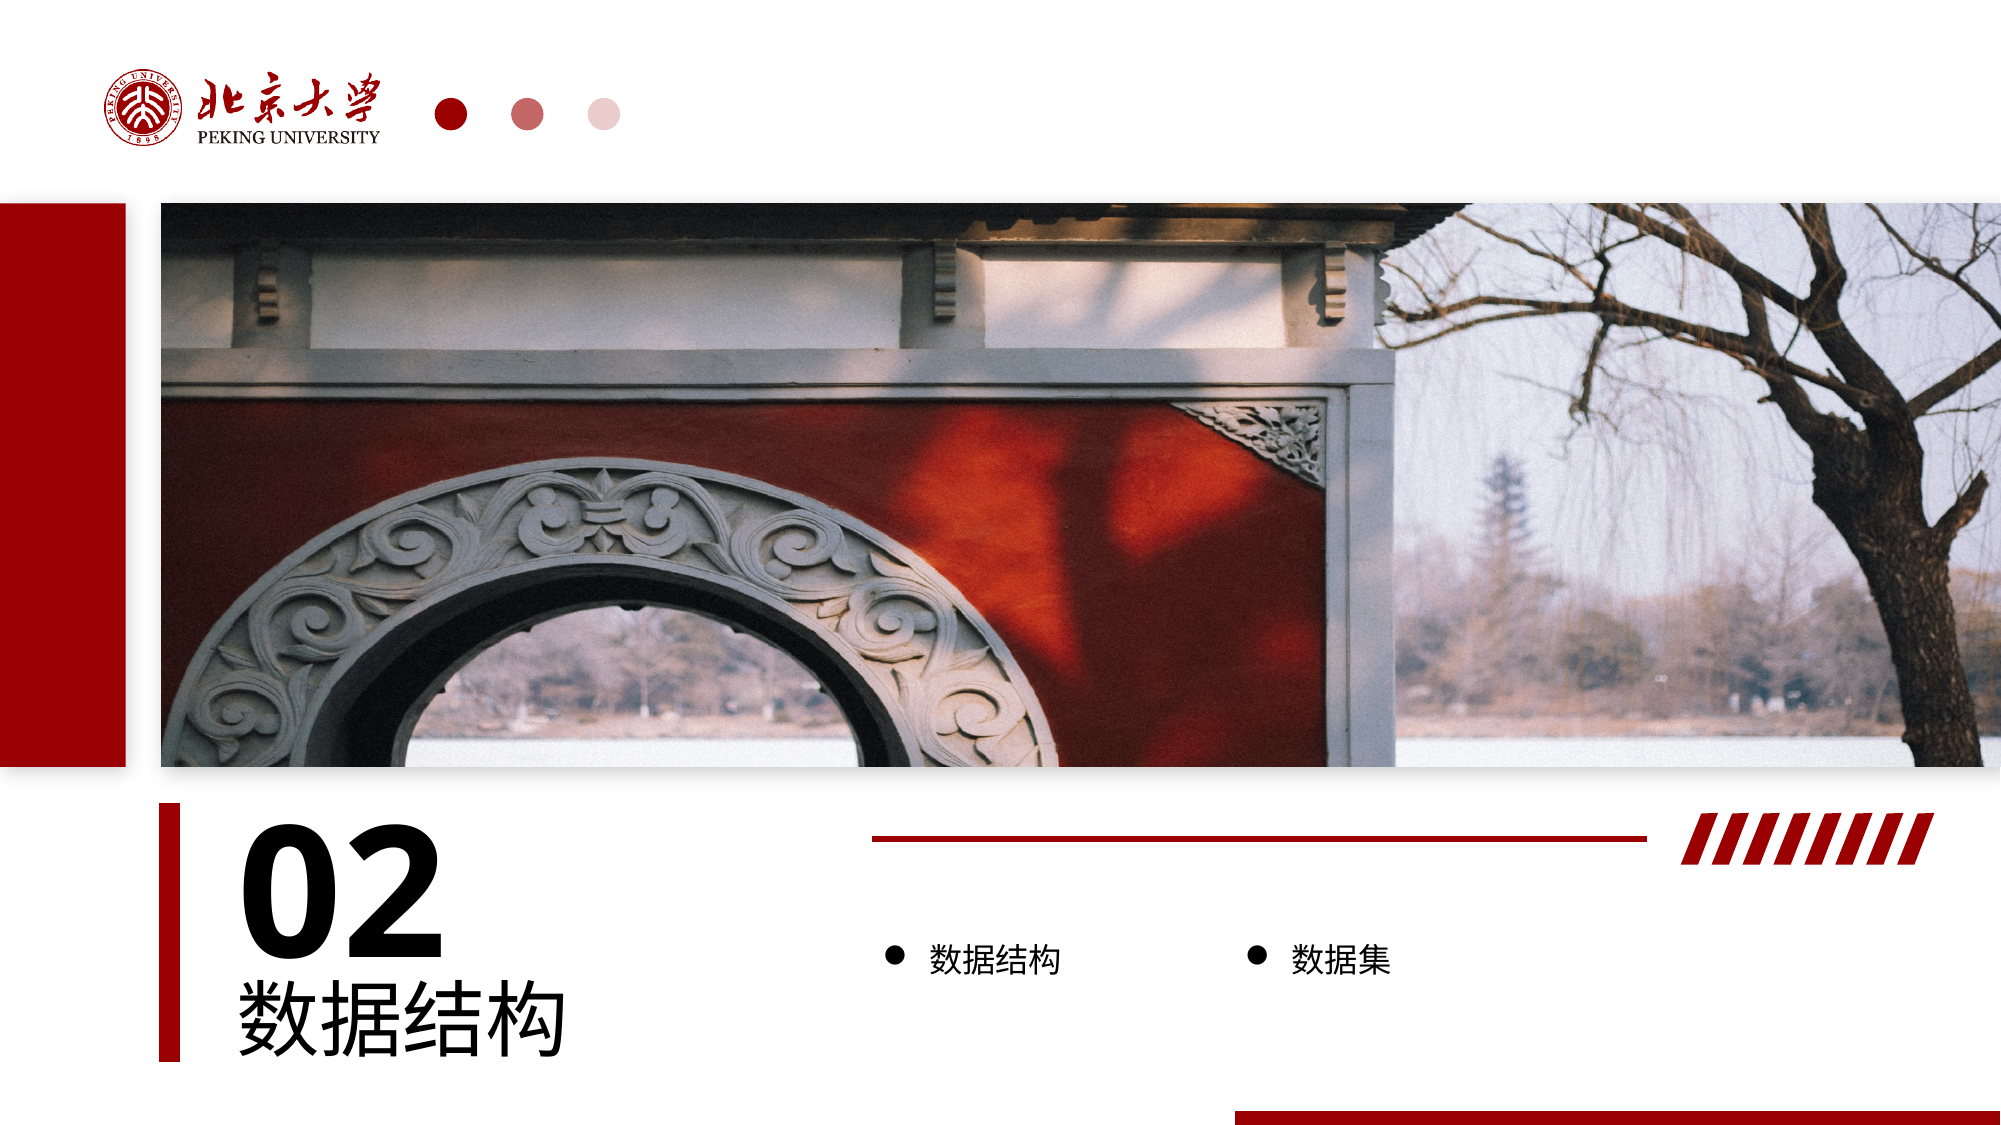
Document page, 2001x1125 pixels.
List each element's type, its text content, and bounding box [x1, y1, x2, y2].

text_box 数据集 [1229, 932, 1414, 987]
text_box [1235, 1111, 2000, 1125]
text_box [1682, 813, 1933, 864]
text_box [0, 203, 126, 767]
text_box [161, 203, 2000, 767]
picture [104, 69, 380, 147]
text_box 数据结构 [867, 932, 1085, 987]
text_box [434, 97, 621, 131]
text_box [169, 767, 584, 1075]
